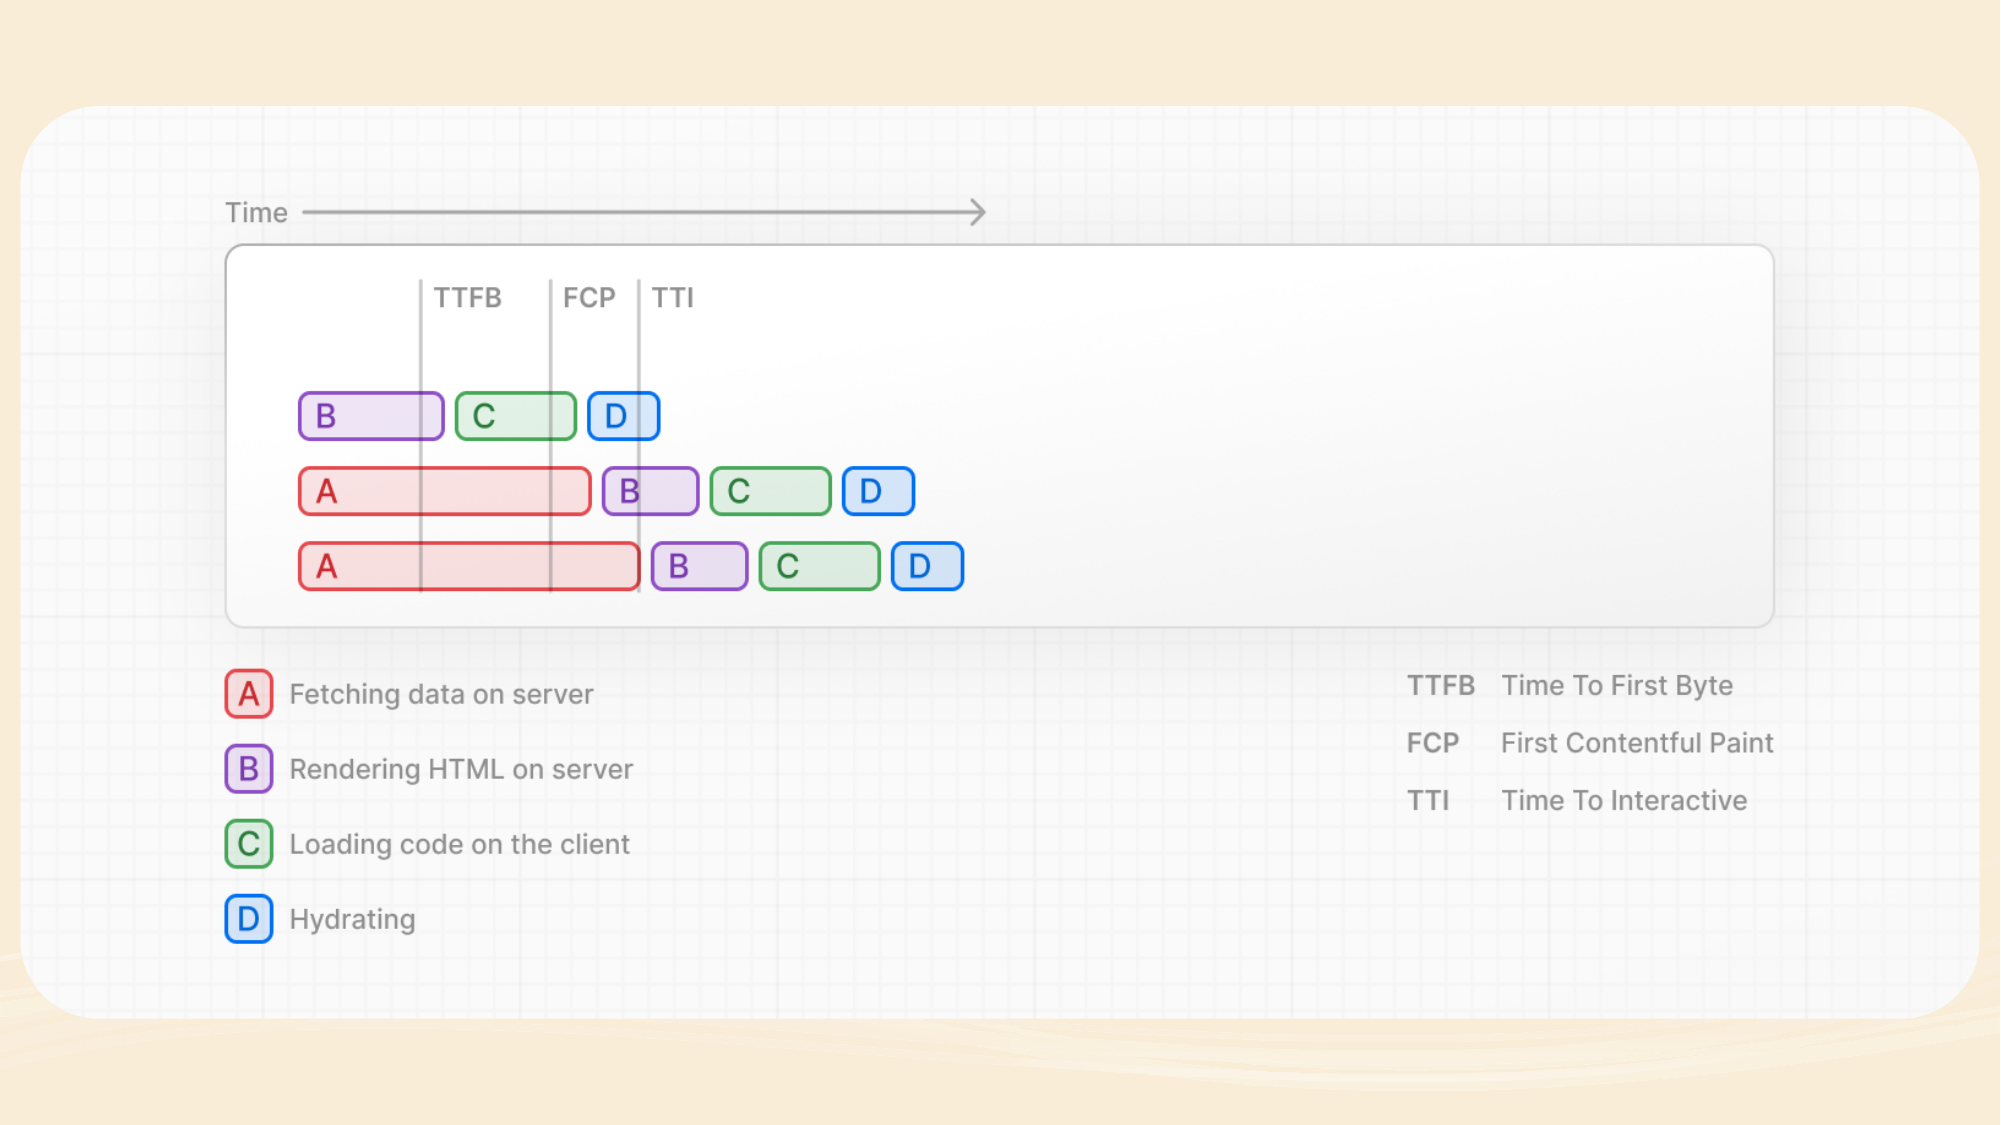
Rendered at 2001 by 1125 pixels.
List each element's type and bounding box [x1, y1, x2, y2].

picture [20, 106, 1980, 1019]
